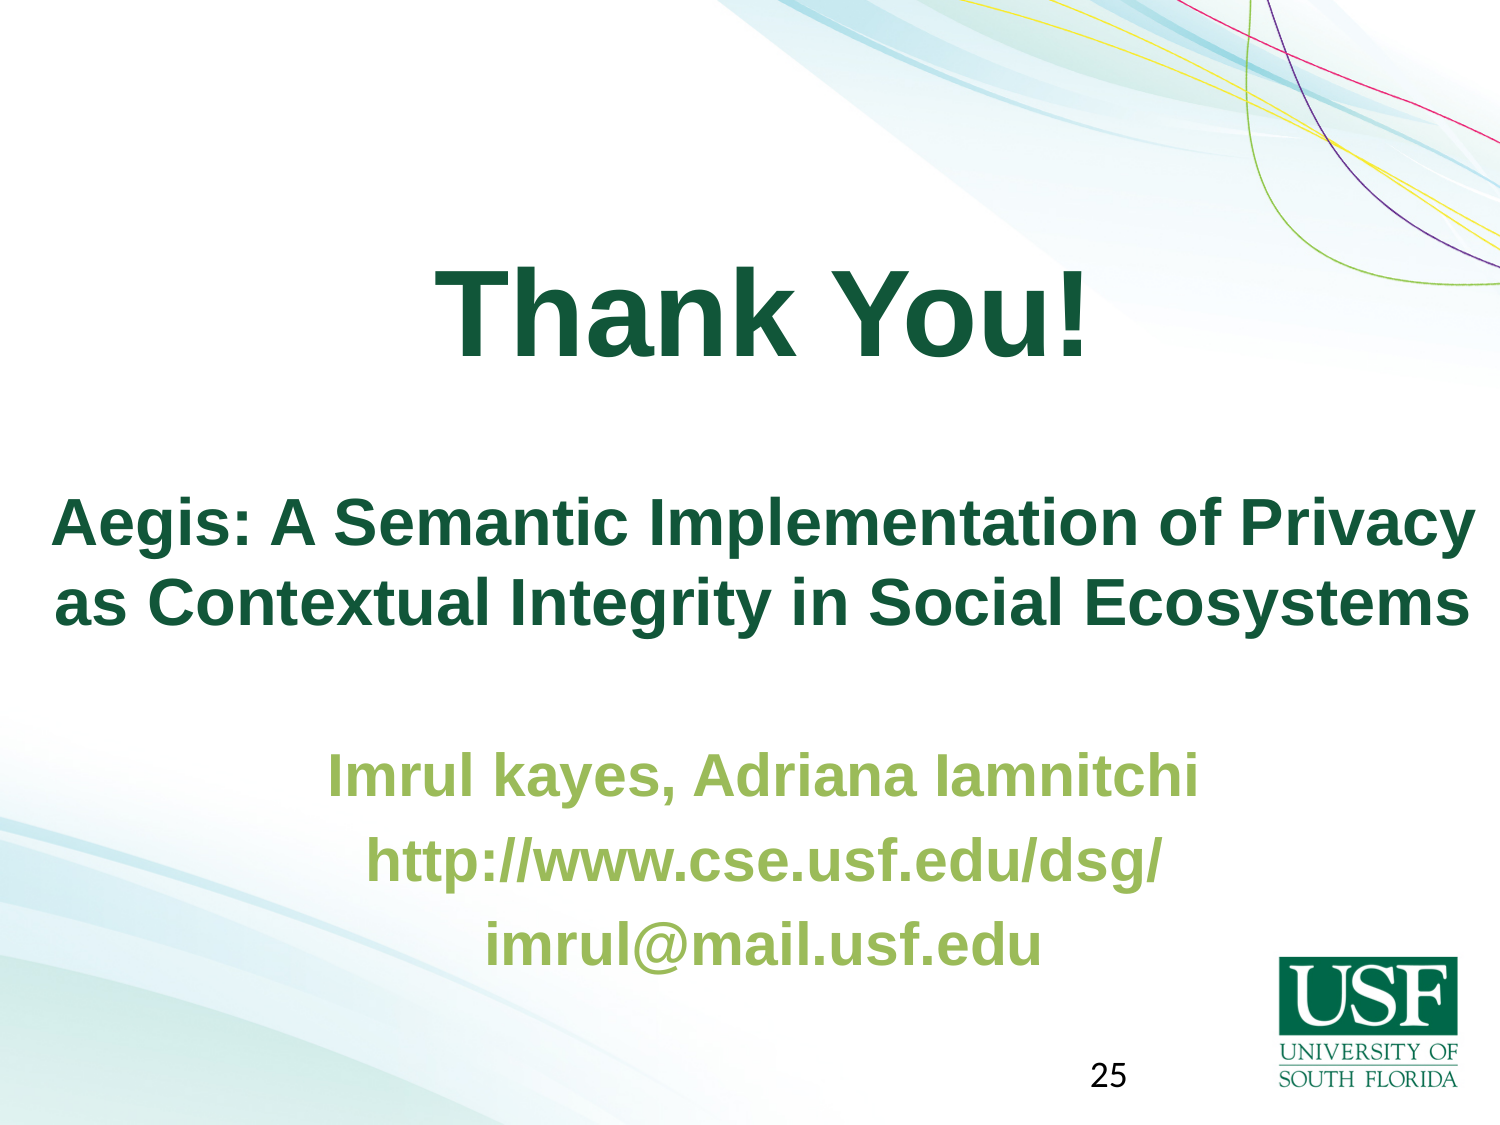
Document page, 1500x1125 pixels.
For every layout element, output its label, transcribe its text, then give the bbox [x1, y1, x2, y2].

list Thank You! Aegis: A Semantic Implementation of Privacy as Contextual Integrity in Social Ecosystems Imrul kayes, Adriana Iamnitchi http://www.cse.usf.edu/dsg/ imrul@mail.usf.edu [28, 225, 1500, 1017]
slide_number 25 [1074, 1042, 1425, 1103]
picture [0, 0, 1500, 1125]
